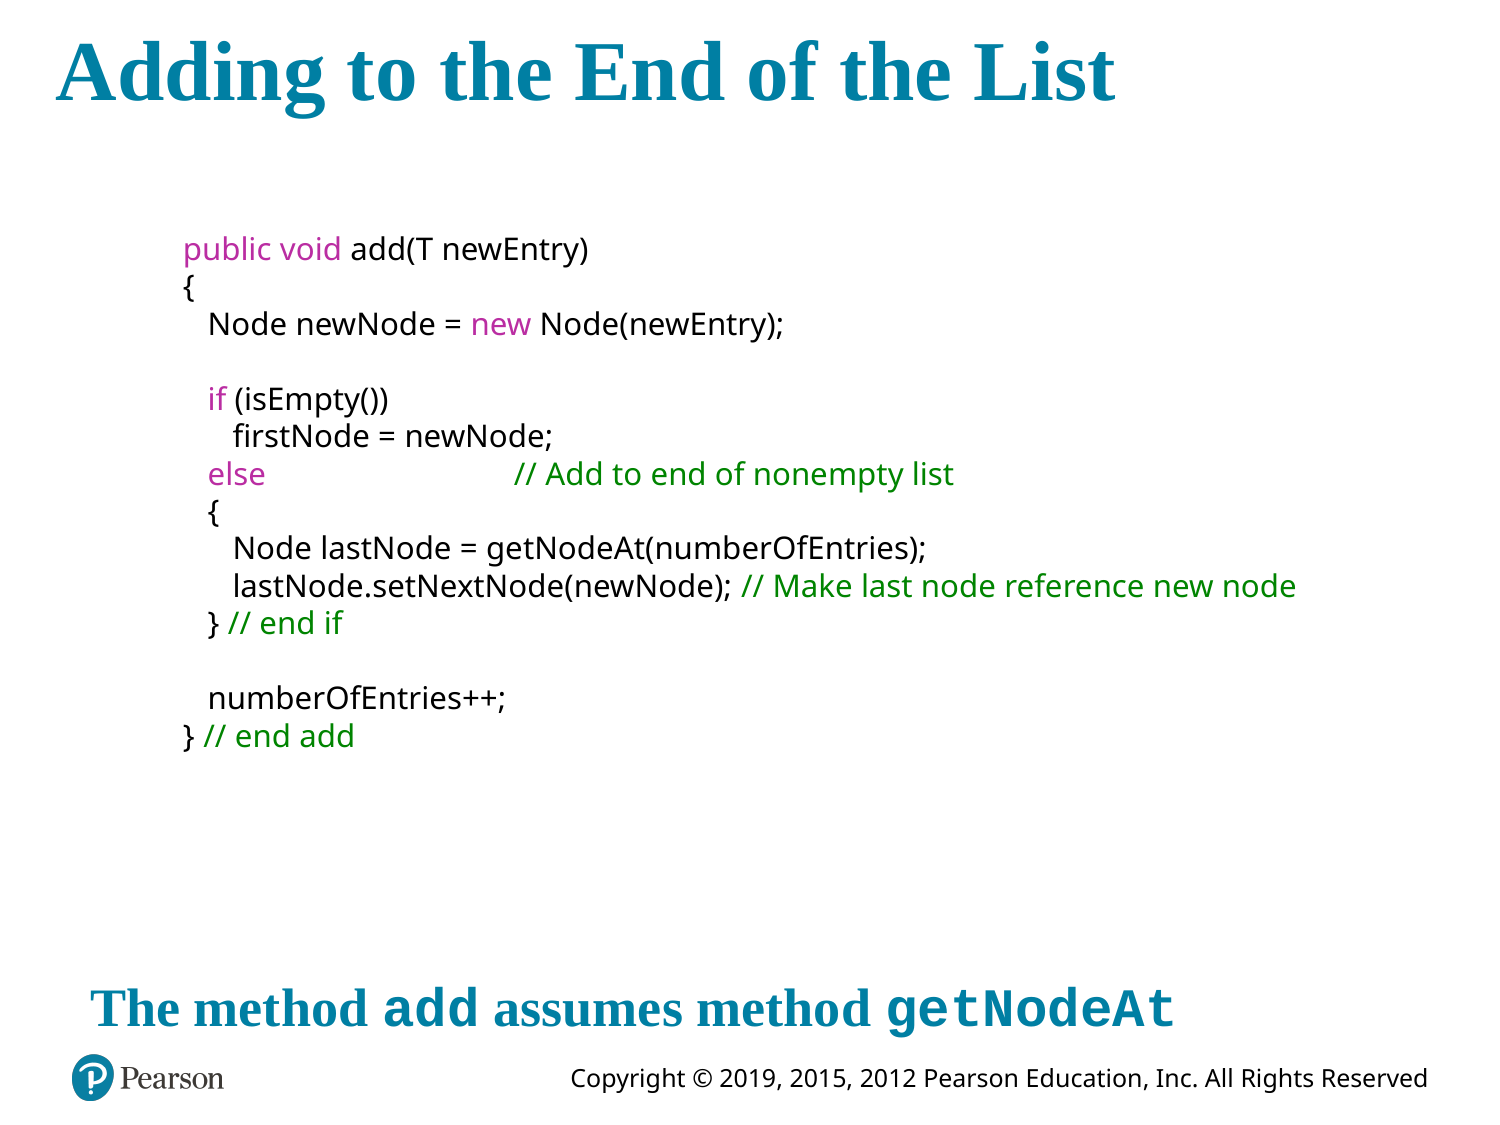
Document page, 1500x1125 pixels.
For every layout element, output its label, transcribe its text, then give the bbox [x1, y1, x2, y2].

picture [98, 1054, 224, 1101]
picture [80, 1063, 106, 1088]
title Adding to the End of the List [40, 0, 1438, 133]
text_box public void add(T newEntry) { Node newNode = new Node(newEntry); if (isEmpty()) firstNode = newNode; else // Add to end of nonempty list { Node lastNode = getNodeAt(numberOfEntries); lastNode.setNextNode(newNode); // Make last node reference new node } // end if numberOfEntries++; } // end add [175, 221, 1306, 761]
picture [72, 1054, 88, 1070]
picture [72, 1087, 83, 1101]
list The method add assumes method getNodeAt [74, 955, 1426, 1053]
